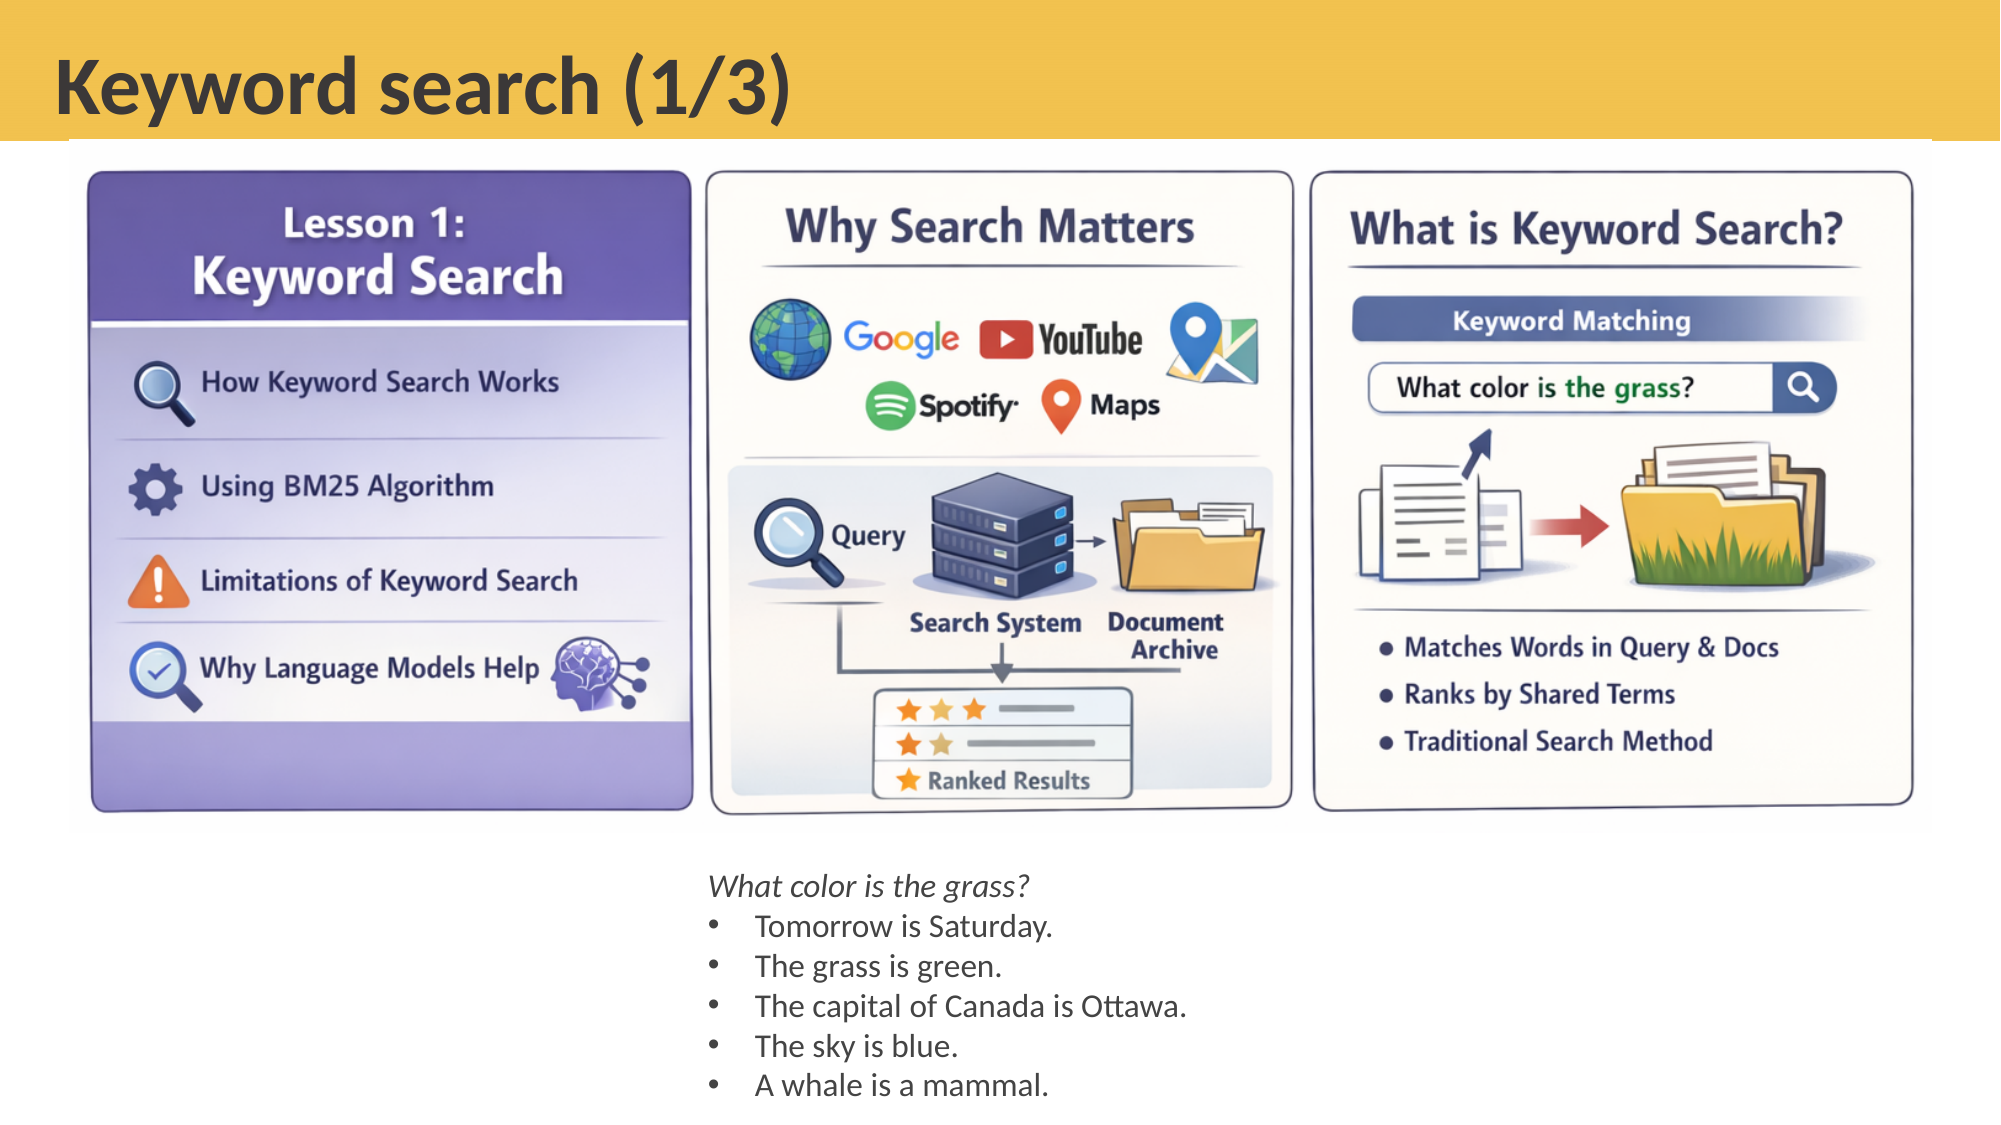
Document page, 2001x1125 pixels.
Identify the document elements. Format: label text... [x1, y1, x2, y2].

picture [0, 0, 2000, 833]
text_box What color is the grass?​ Tomorrow is Saturday.​ The grass is green.​ The capital of Canada is Ottawa.​ The sky is blue.​ A whale is a mammal. [692, 856, 1245, 1112]
